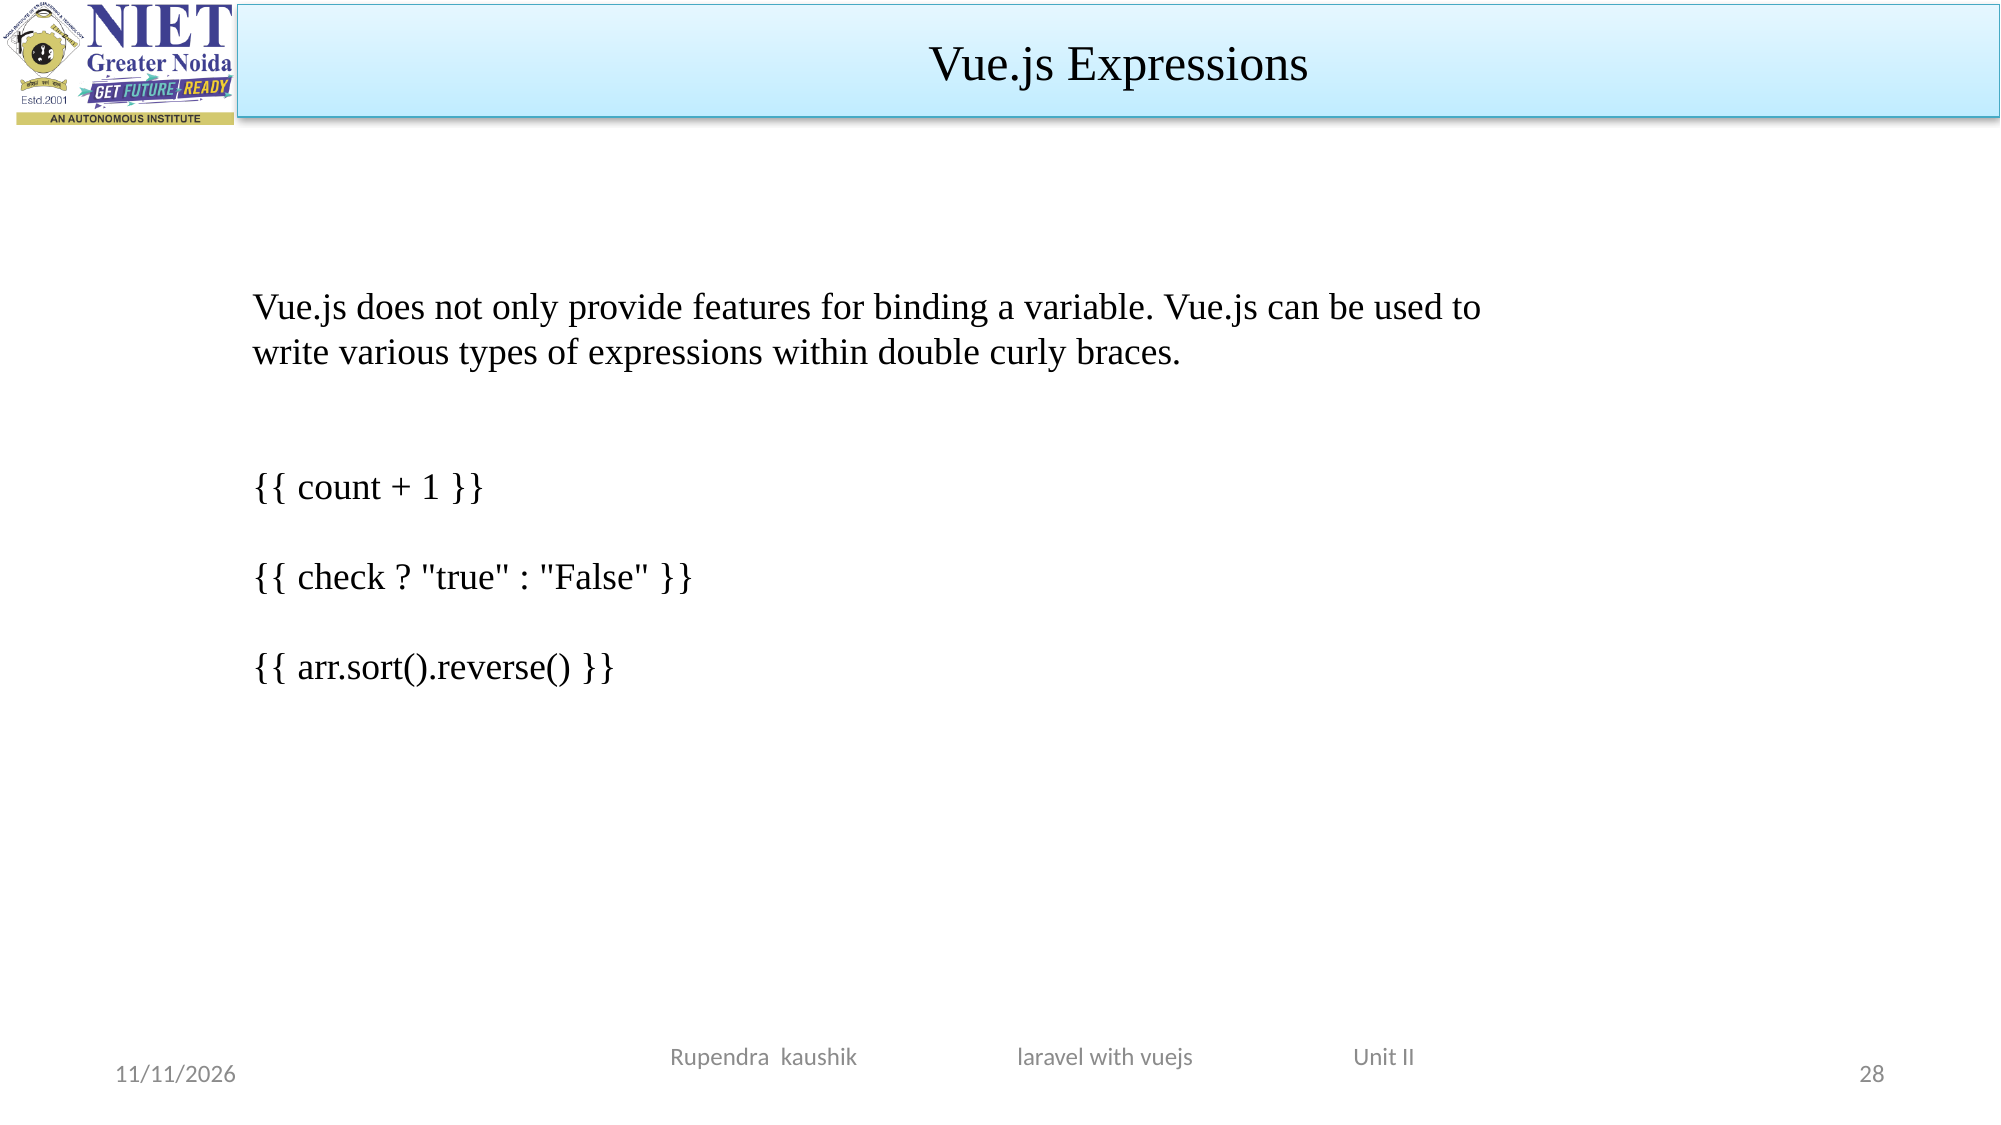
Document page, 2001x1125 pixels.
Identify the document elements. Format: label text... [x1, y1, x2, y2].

slide_number 28 [1433, 1042, 1900, 1103]
text_box Vue.js does not only provide features for binding a variable. Vue.js can be used to write various types of expressions within double curly braces. {{ count + 1 }} {{ check ? "true" : "False" }} {{ arr.sort().reverse() }} [237, 274, 1500, 695]
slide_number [99, 1042, 567, 1103]
footer Rupendra kaushik laravel with vuejs Unit II [562, 1025, 1525, 1085]
text_box Vue.js Expressions [237, 4, 2000, 118]
picture [3, 2, 234, 125]
